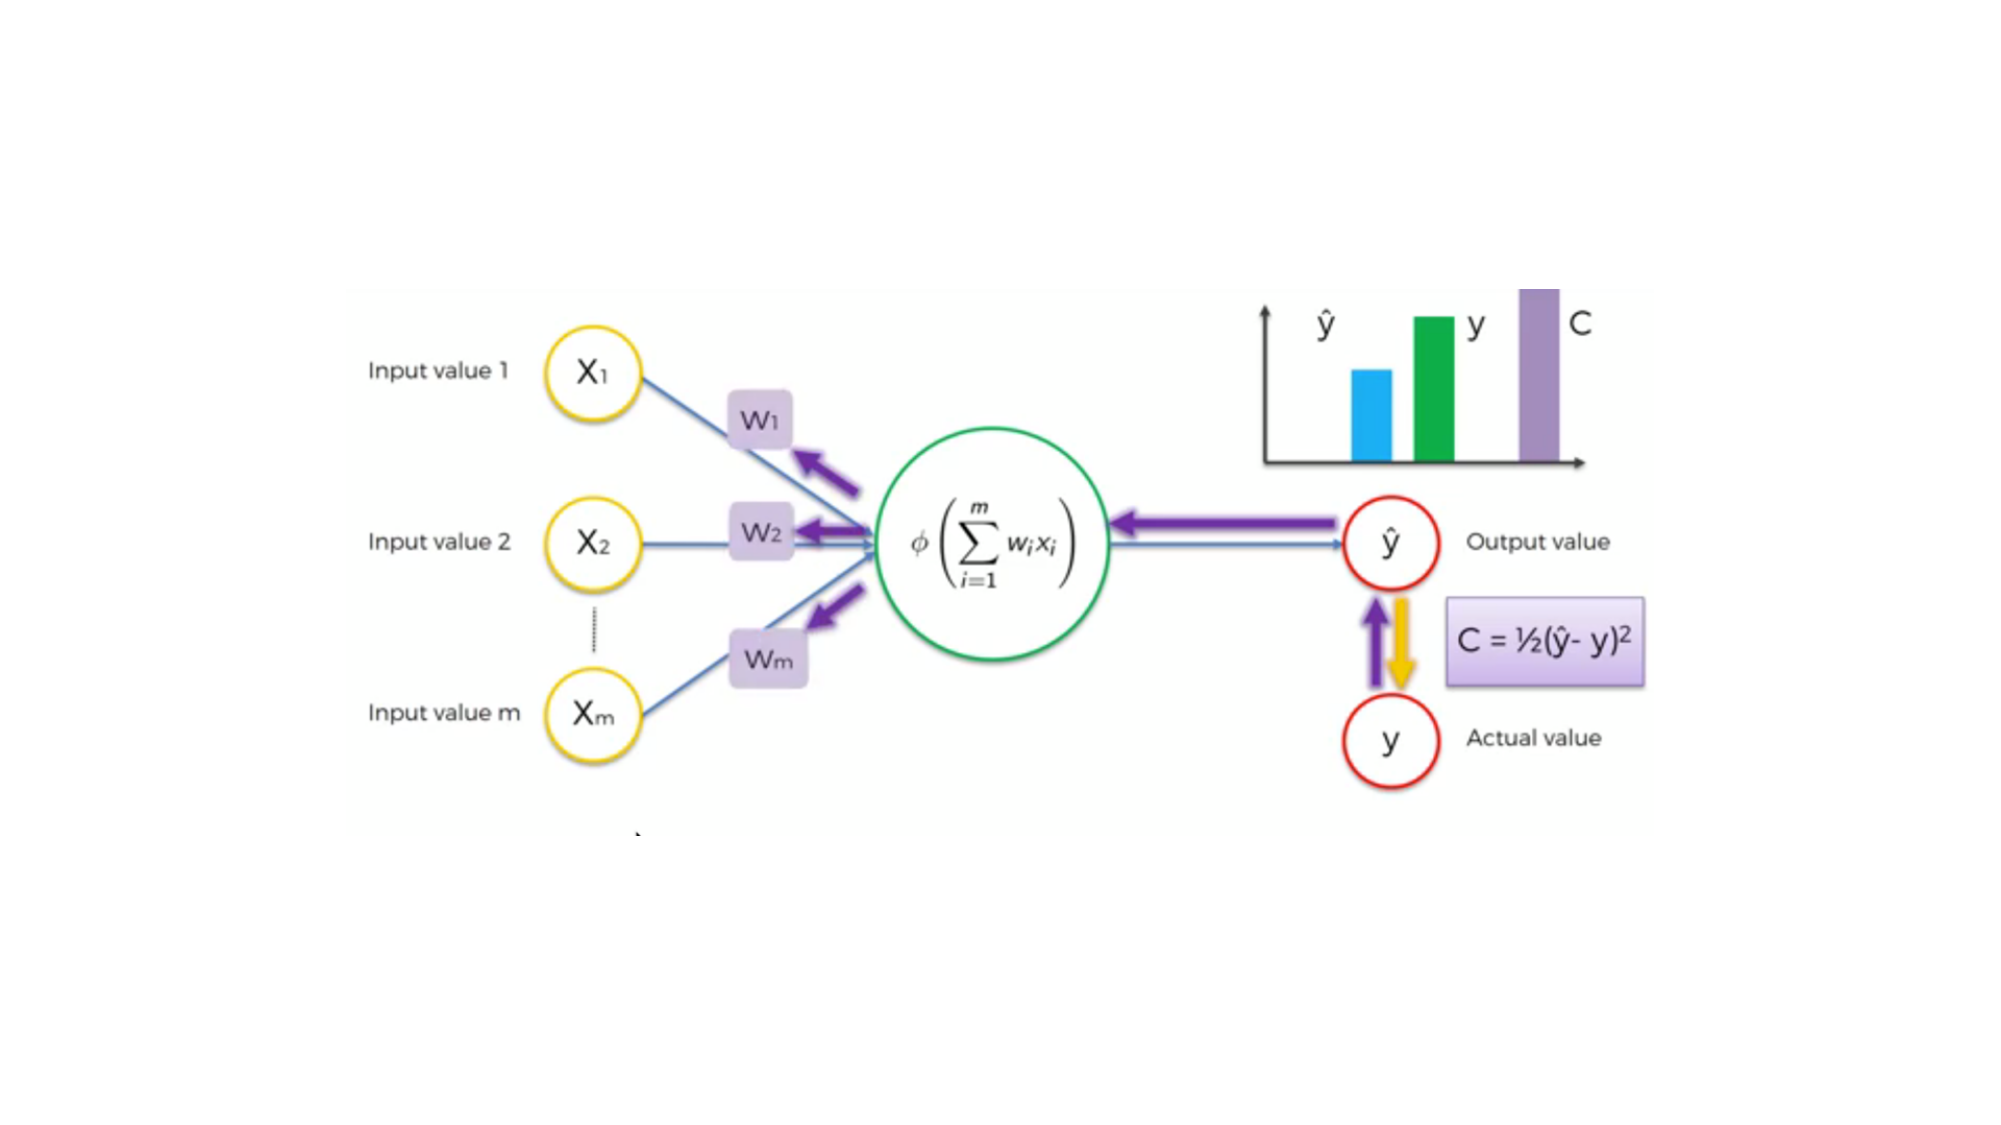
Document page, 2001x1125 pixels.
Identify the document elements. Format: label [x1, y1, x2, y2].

picture [346, 289, 1654, 836]
